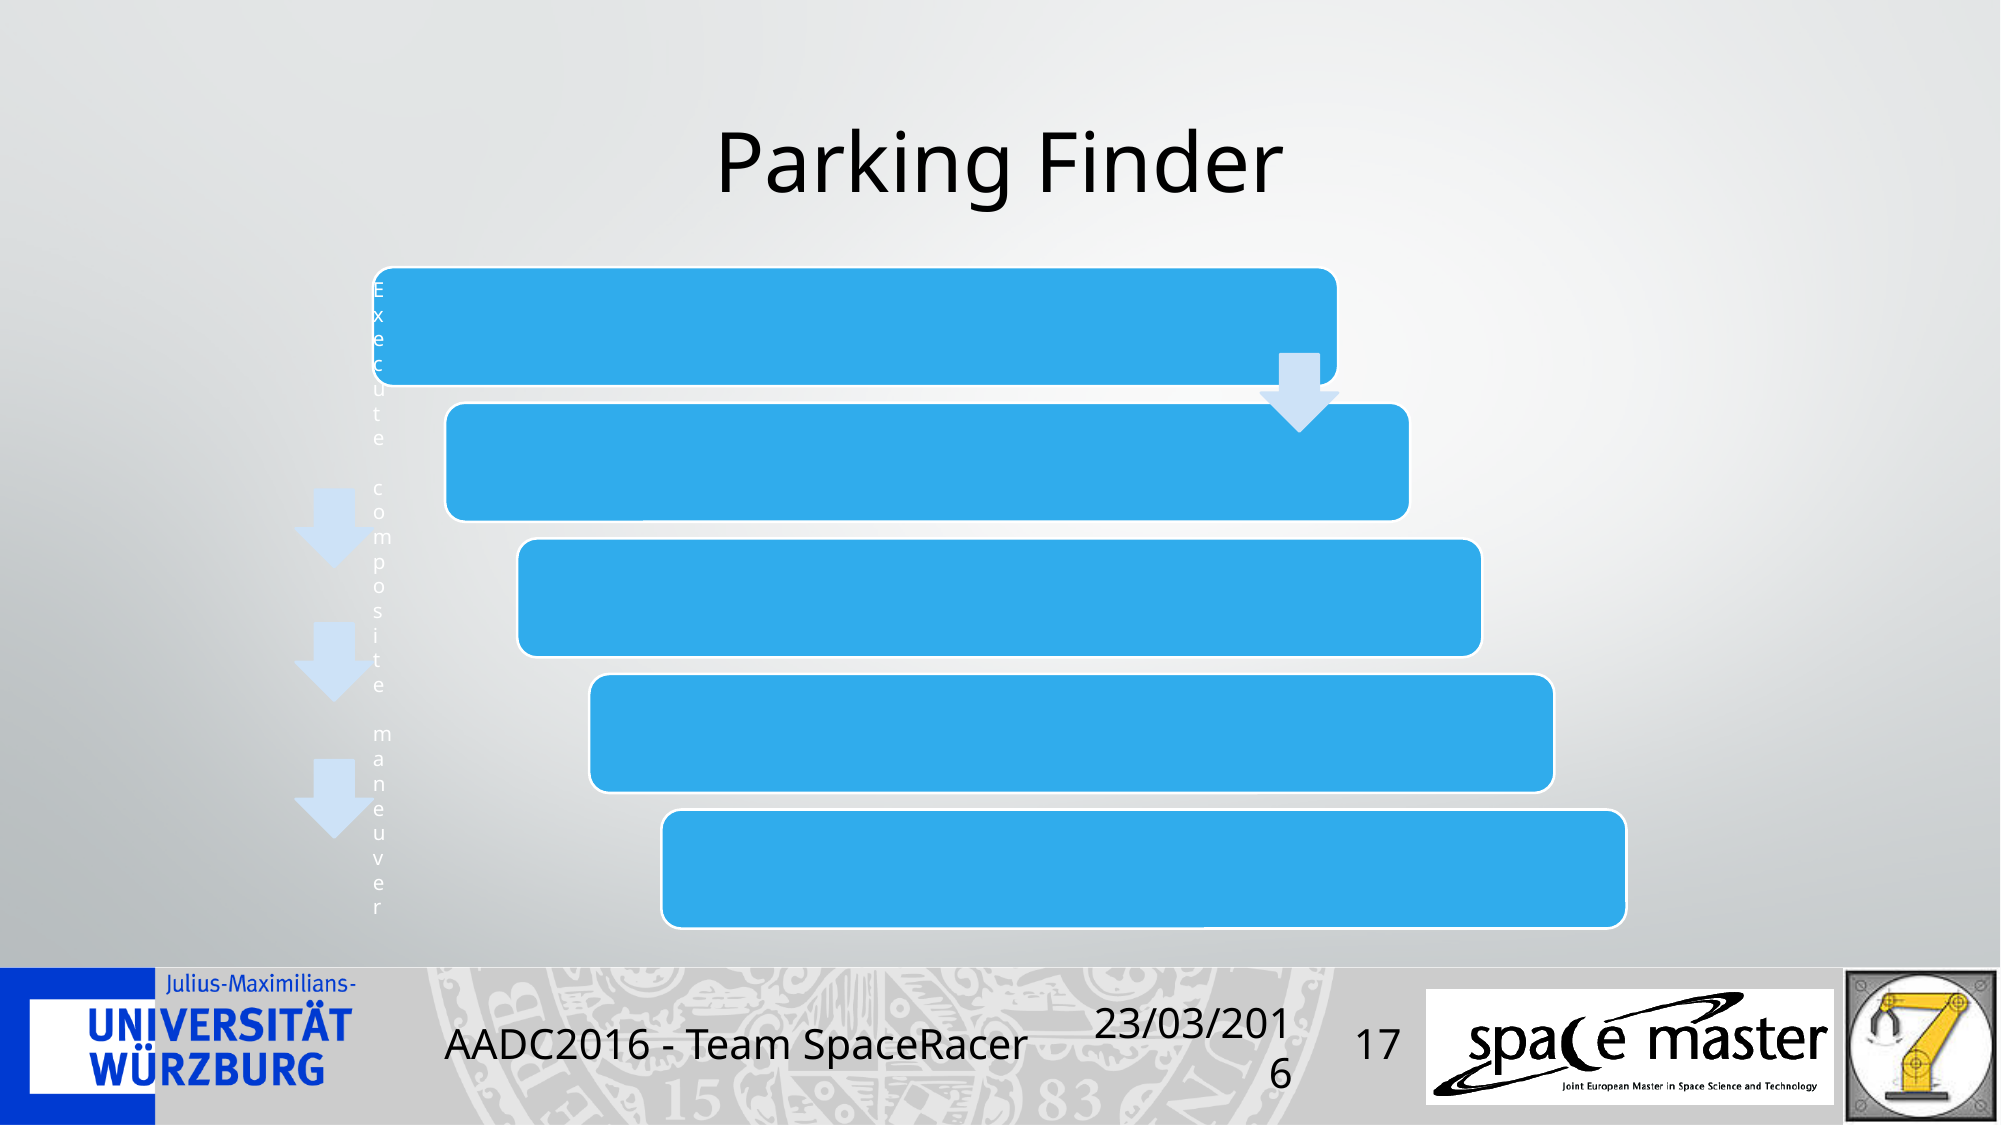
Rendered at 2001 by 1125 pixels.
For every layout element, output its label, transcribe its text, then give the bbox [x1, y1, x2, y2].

title Parking Finder [0, 51, 2000, 268]
picture [0, 967, 2000, 1125]
slide_number 17 [1326, 997, 1417, 1096]
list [372, 266, 1627, 929]
footer AADC2016 - Team SpaceRacer [429, 997, 1111, 1096]
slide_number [1111, 997, 1308, 1096]
